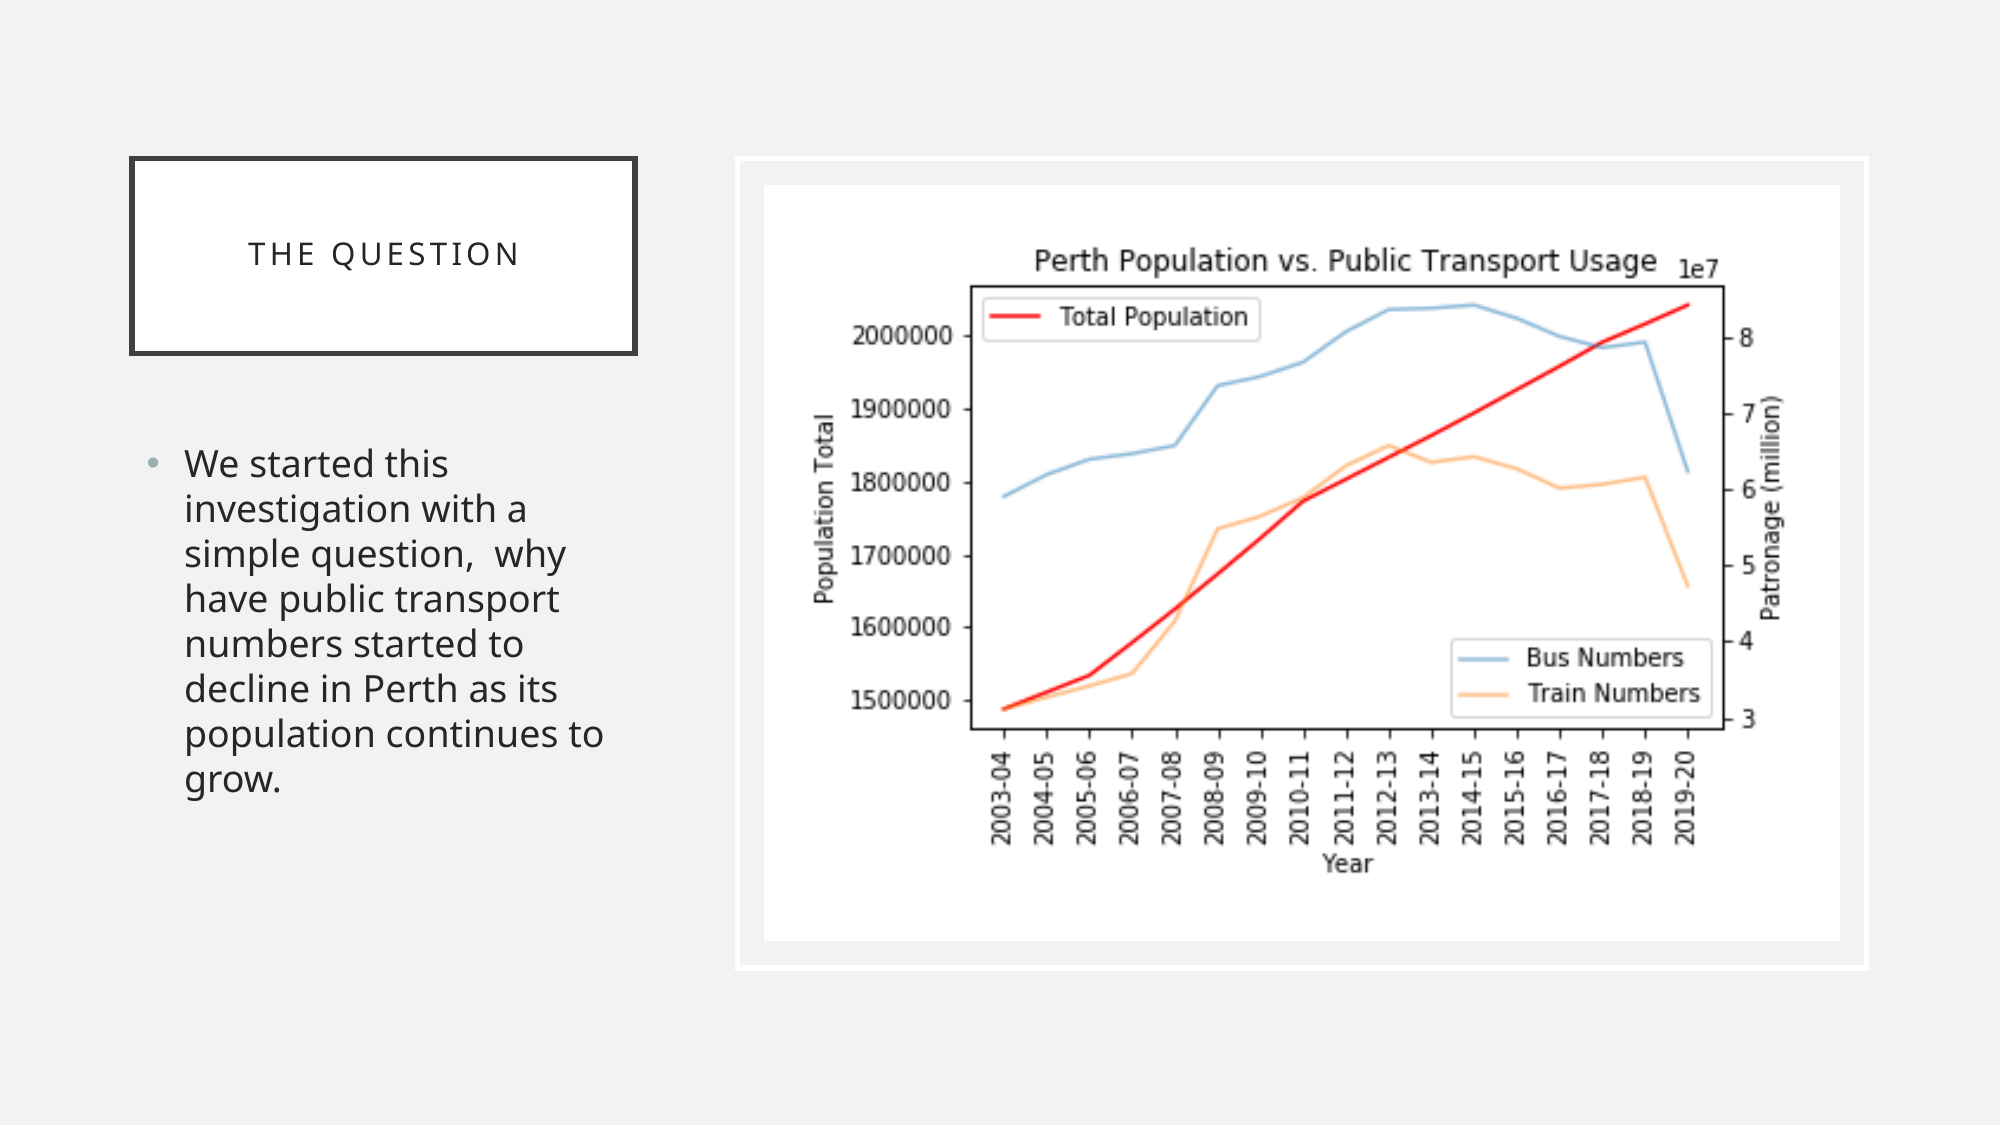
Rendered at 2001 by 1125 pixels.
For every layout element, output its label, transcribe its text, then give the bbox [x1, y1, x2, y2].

text_box [736, 157, 1868, 969]
text_box [763, 184, 1841, 942]
picture [791, 222, 1813, 904]
list We started this investigation with a simple question, why have public transport numbers started to decline in Perth as its population continues to grow. [131, 432, 635, 968]
title The question [129, 156, 638, 356]
